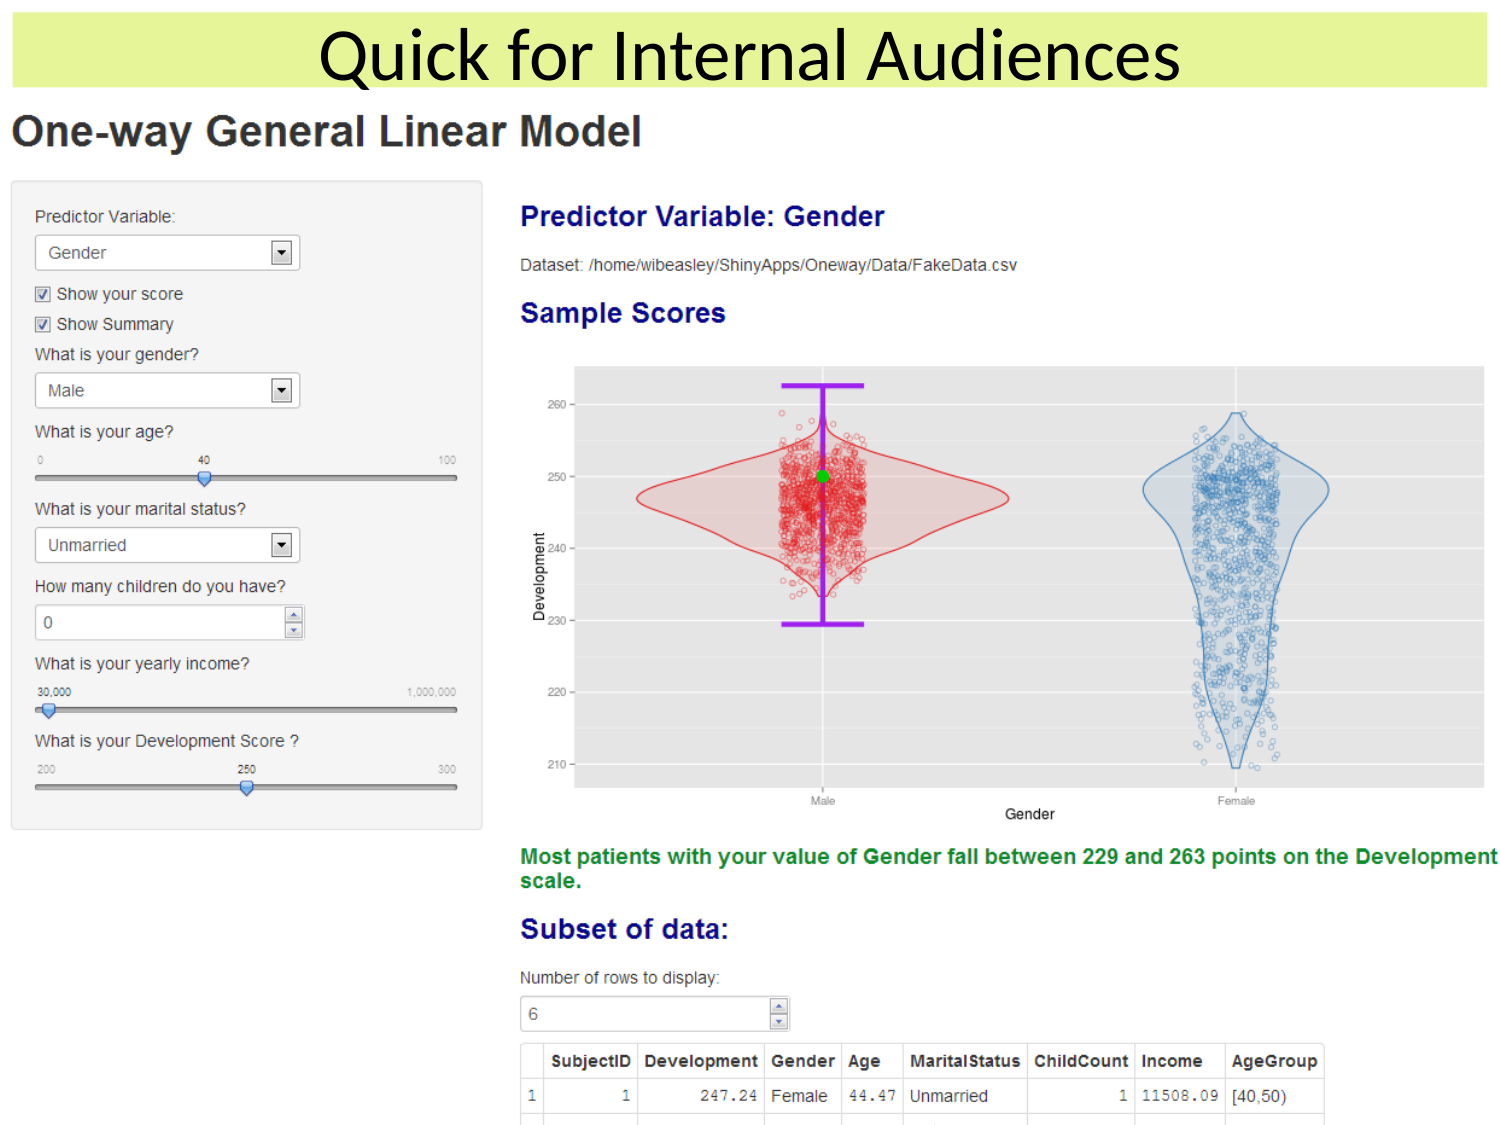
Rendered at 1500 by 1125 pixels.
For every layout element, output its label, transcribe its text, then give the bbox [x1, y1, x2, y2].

picture [0, 103, 1500, 1125]
text_box Quick for Internal Audiences [12, 12, 1488, 88]
